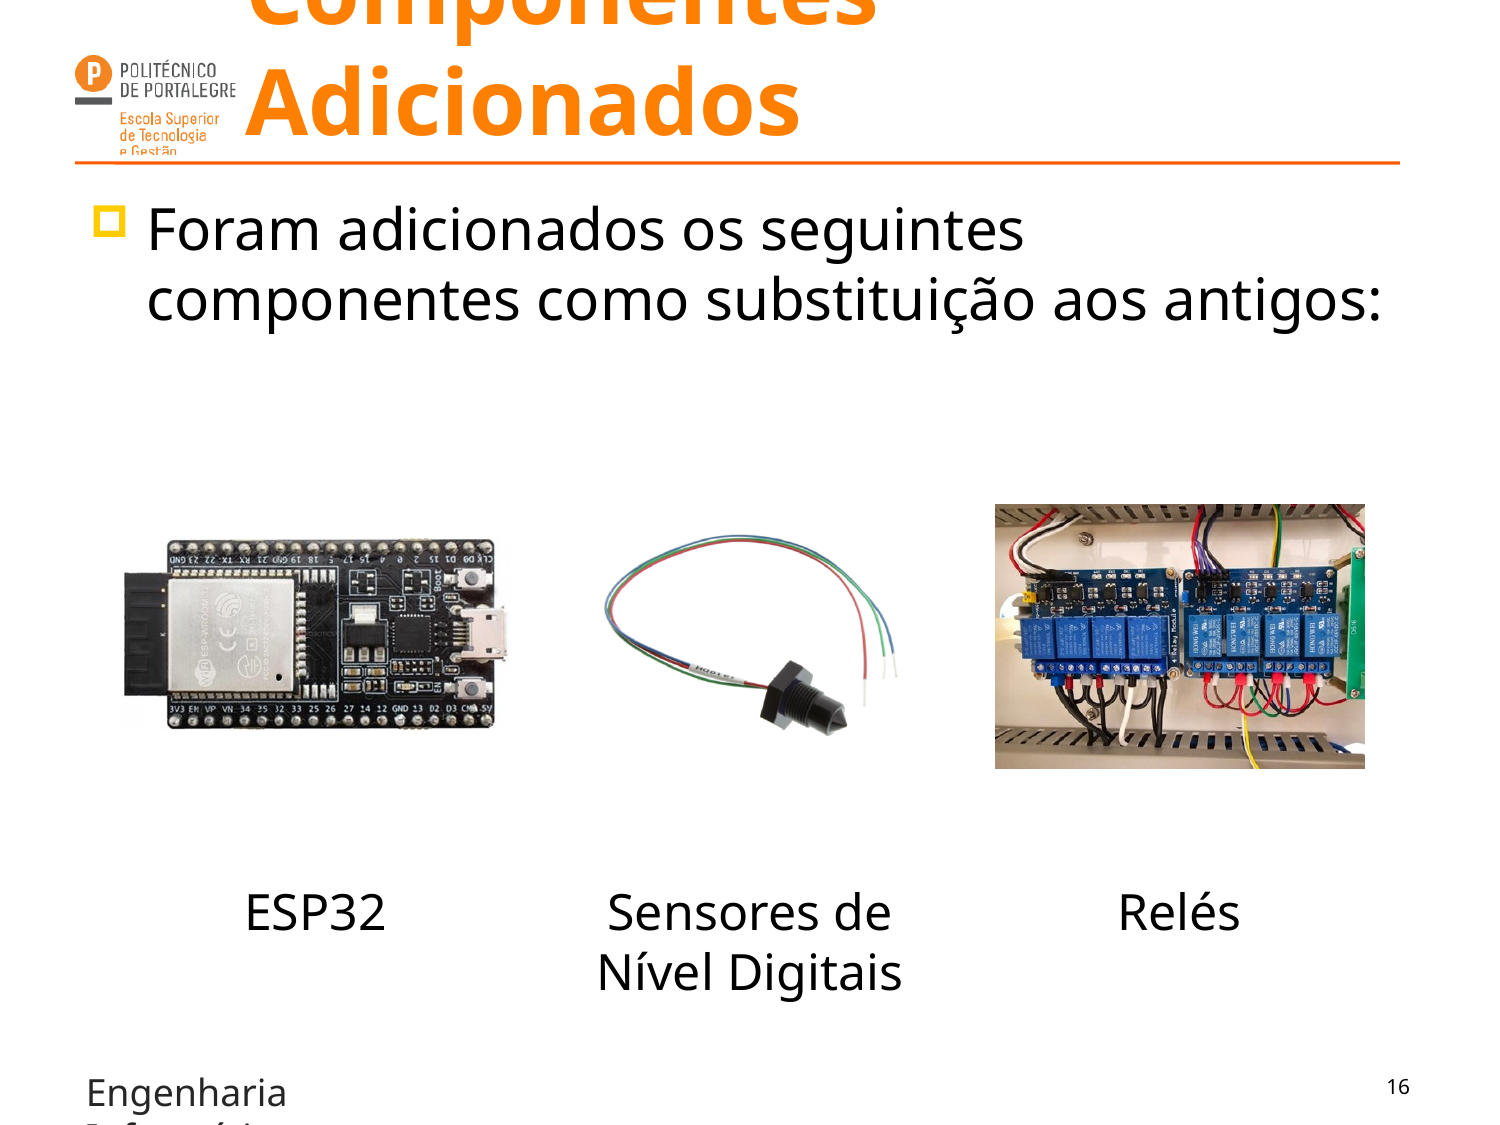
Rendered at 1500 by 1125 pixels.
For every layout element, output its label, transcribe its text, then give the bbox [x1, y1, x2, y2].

picture [598, 528, 902, 742]
text_box Relés [985, 873, 1374, 1039]
list Foram adicionados os seguintes componentes como substituição aos antigos: [74, 184, 1426, 376]
picture [994, 504, 1365, 770]
title Componentes Adicionados [229, 45, 1448, 162]
text_box Sensores de Nível Digitais [555, 873, 944, 1039]
picture [121, 538, 510, 731]
slide_number 16 [1074, 1065, 1426, 1120]
text_box ESP32 [121, 873, 510, 1039]
